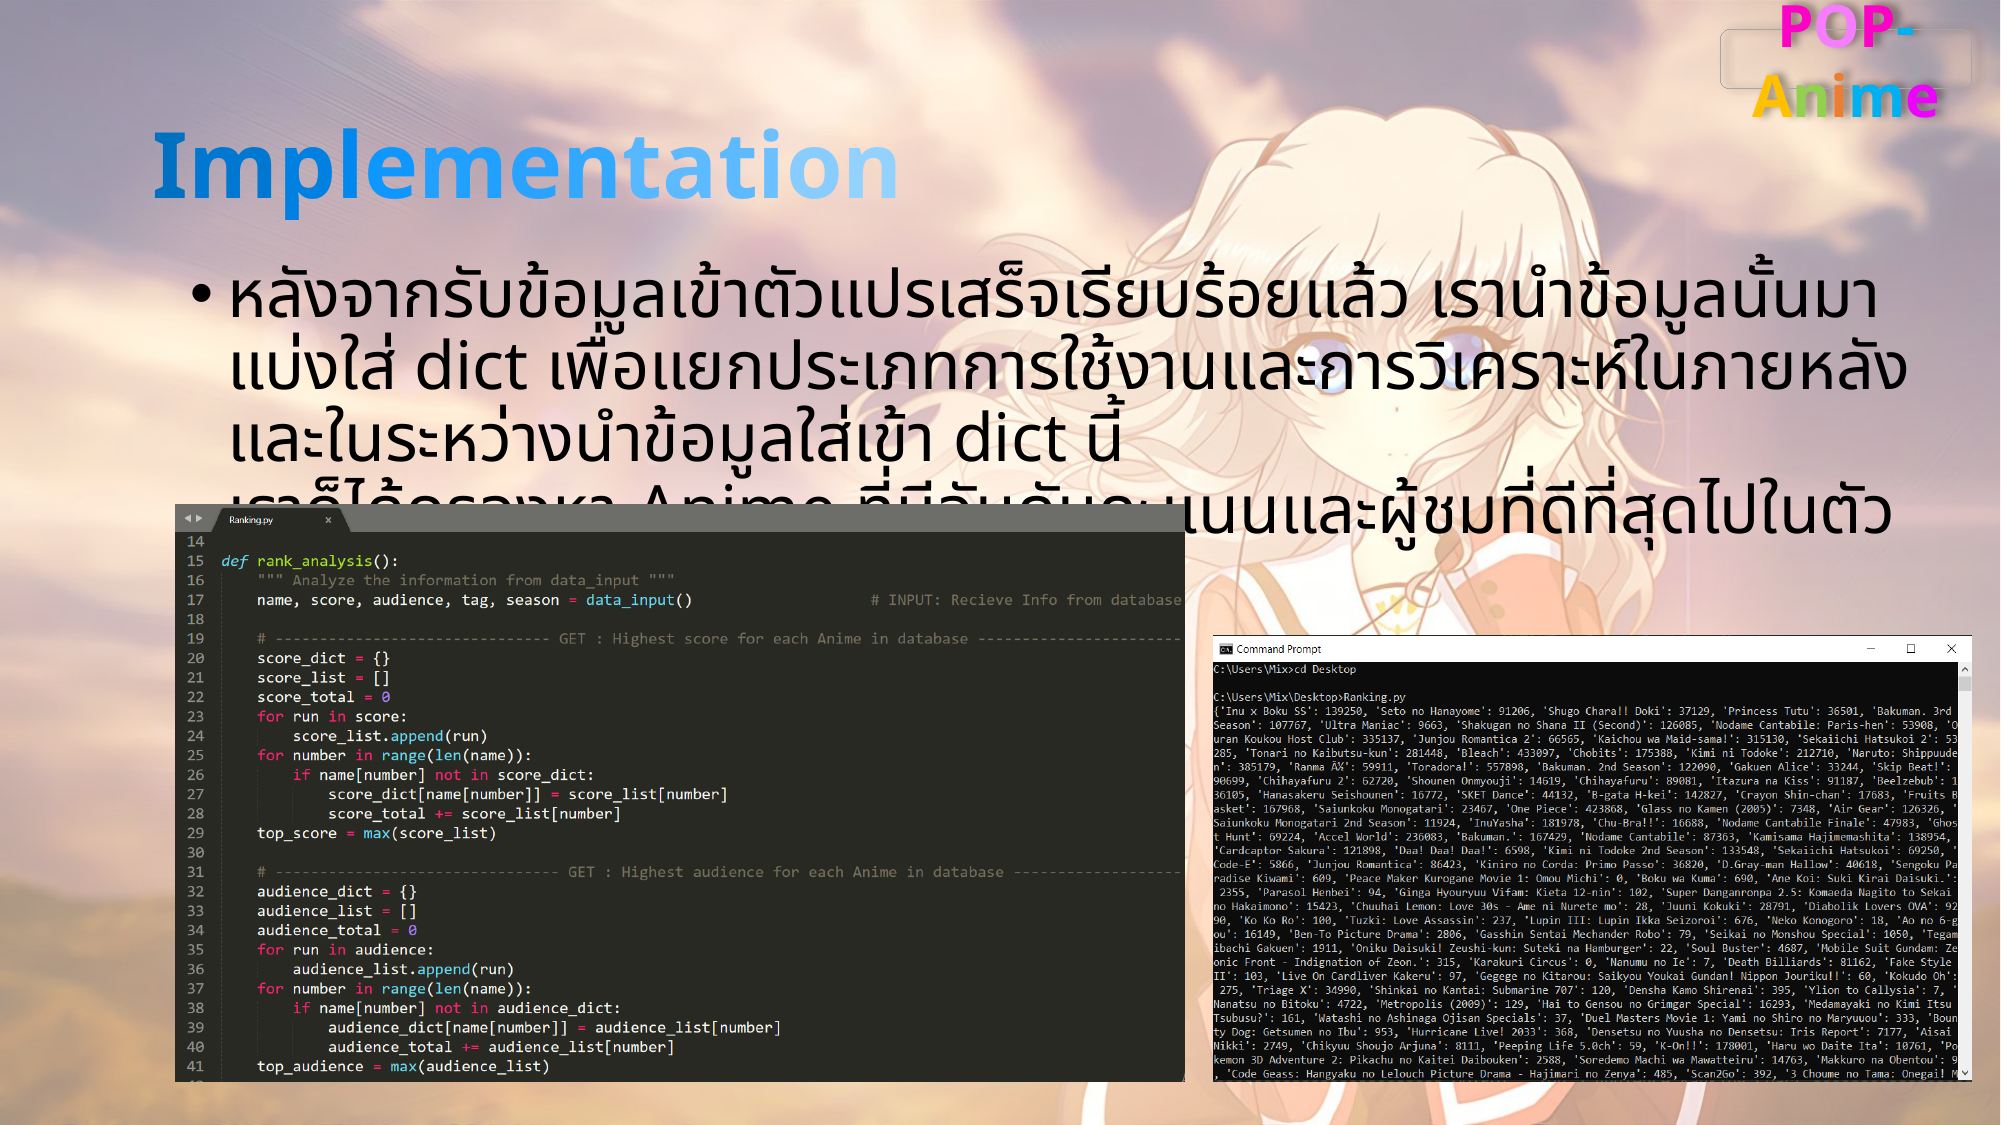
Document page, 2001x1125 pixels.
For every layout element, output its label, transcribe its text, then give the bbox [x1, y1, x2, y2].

title Implementation [137, 59, 1863, 278]
text_box POP-Anime [1720, 29, 1972, 89]
picture [0, 0, 2001, 1125]
list หลังจากรับข้อมูลเข้าตัวแปรเสร็จเรียบร้อยแล้ว เรานำข้อมูลนั้นมาแบ่งใส่ dict เพื่อแยกประเภทการใช้งานและการวิเคราะห์ในภายหลัง และในระหว่างนำข้อมูลใส่เข้า dict นี้ เราก็ได้กรองหา Anime ที่มีอันดับคะแนนและผู้ชมที่ดีที่สุดไปในตัวด้วย [174, 252, 1943, 967]
